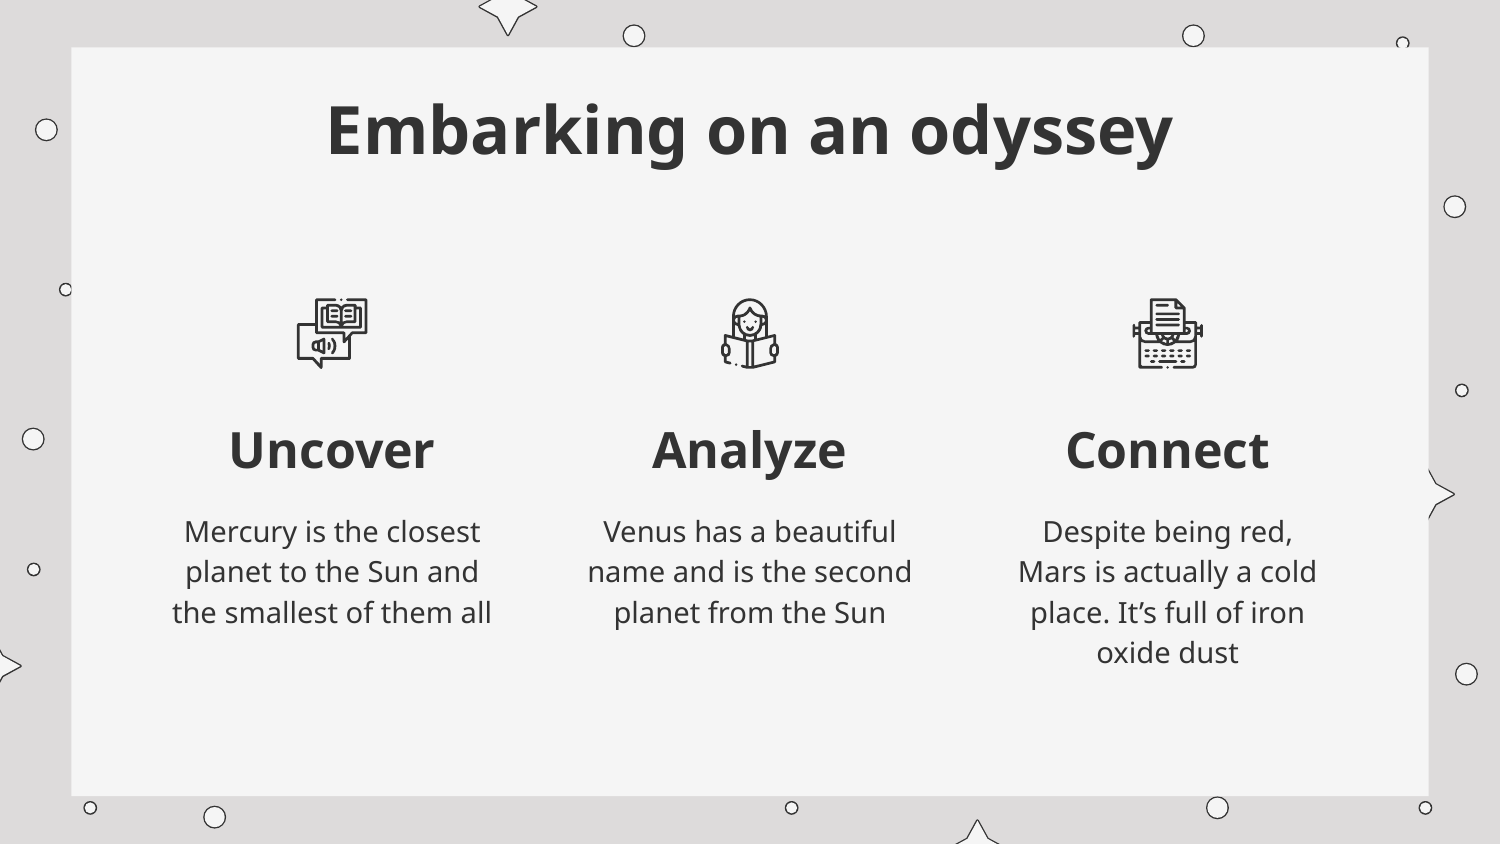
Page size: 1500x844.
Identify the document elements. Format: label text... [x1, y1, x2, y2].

subtitle Venus has a beautiful name and is the second planet from the Sun [571, 494, 929, 660]
subtitle Analyze [571, 385, 929, 494]
subtitle Despite being red, Mars is actually a cold place. It’s full of iron oxide dust [989, 494, 1347, 660]
subtitle Mercury is the closest planet to the Sun and the smallest of them all [153, 494, 511, 660]
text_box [296, 298, 368, 370]
subtitle Connect [989, 385, 1347, 494]
subtitle Uncover [153, 385, 511, 494]
title Embarking on an odyssey [118, 72, 1382, 167]
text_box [720, 298, 780, 369]
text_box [1132, 298, 1204, 370]
